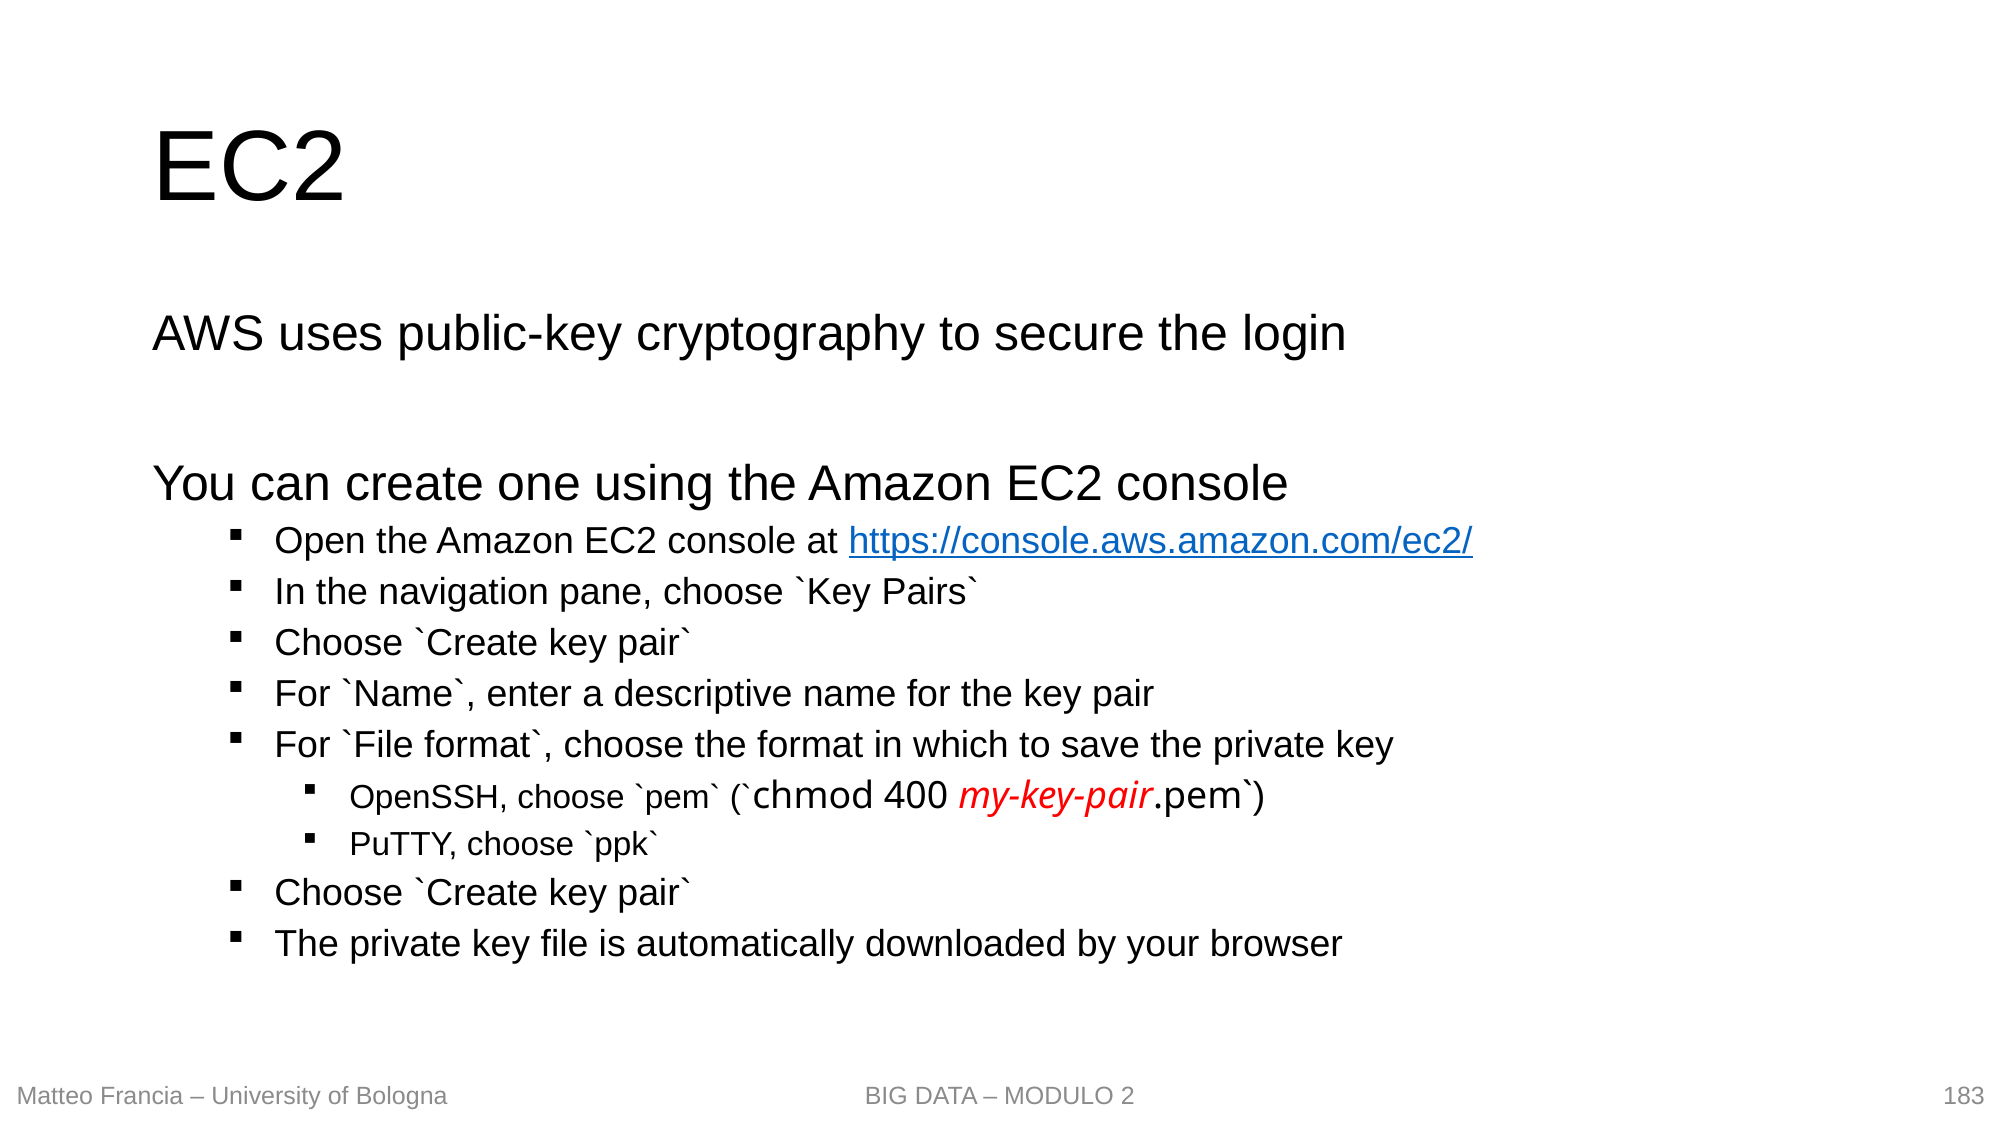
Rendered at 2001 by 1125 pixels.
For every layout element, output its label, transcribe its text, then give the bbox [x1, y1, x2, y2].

list AWS uses public-key cryptography to secure the login You can create one using the Amazon EC2 console Open the Amazon EC2 console at https://console.aws.amazon.com/ec2/ In the navigation pane, choose `Key Pairs` Choose `Create key pair` For `Name`, enter a descriptive name for the key pair For `File format`, choose the format in which to save the private key OpenSSH, choose `pem` (`chmod 400 my-key-pair.pem`) PuTTY, choose `ppk` Choose `Create key pair` The private key file is automatically downloaded by your browser [137, 278, 1863, 993]
slide_number 183 [1550, 1065, 2000, 1125]
title EC2 [137, 59, 1863, 278]
footer Matteo Francia – University of Bologna [0, 1065, 466, 1125]
